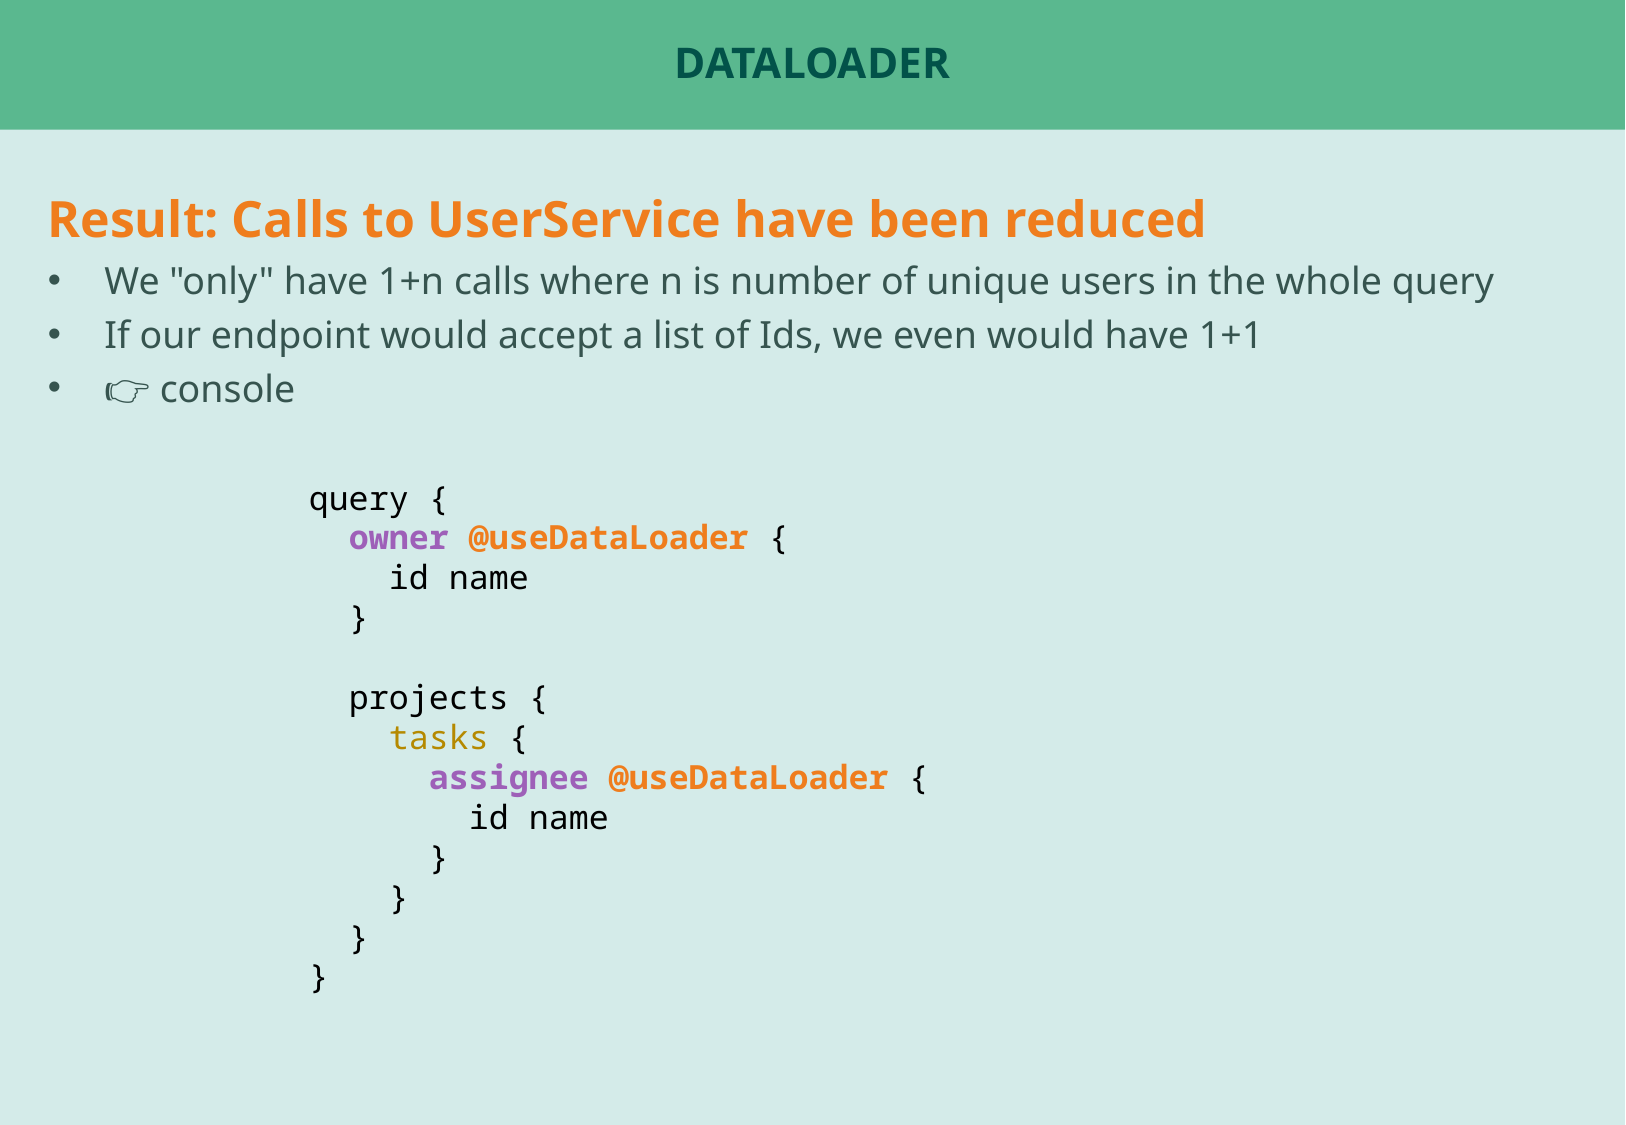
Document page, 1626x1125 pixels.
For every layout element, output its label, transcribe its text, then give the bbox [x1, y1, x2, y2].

text_box Result: Calls to UserService have been reduced We "only" have 1+n calls where n is number of unique users in the whole query If our endpoint would accept a list of Ids, we even would have 1+1 👉 console [33, 168, 1557, 525]
title DataLoader [0, 0, 1625, 130]
text_box query { owner @useDataLoader { id name } projects { tasks { assignee @useDataLoader { id name } } } } [294, 469, 1107, 1003]
